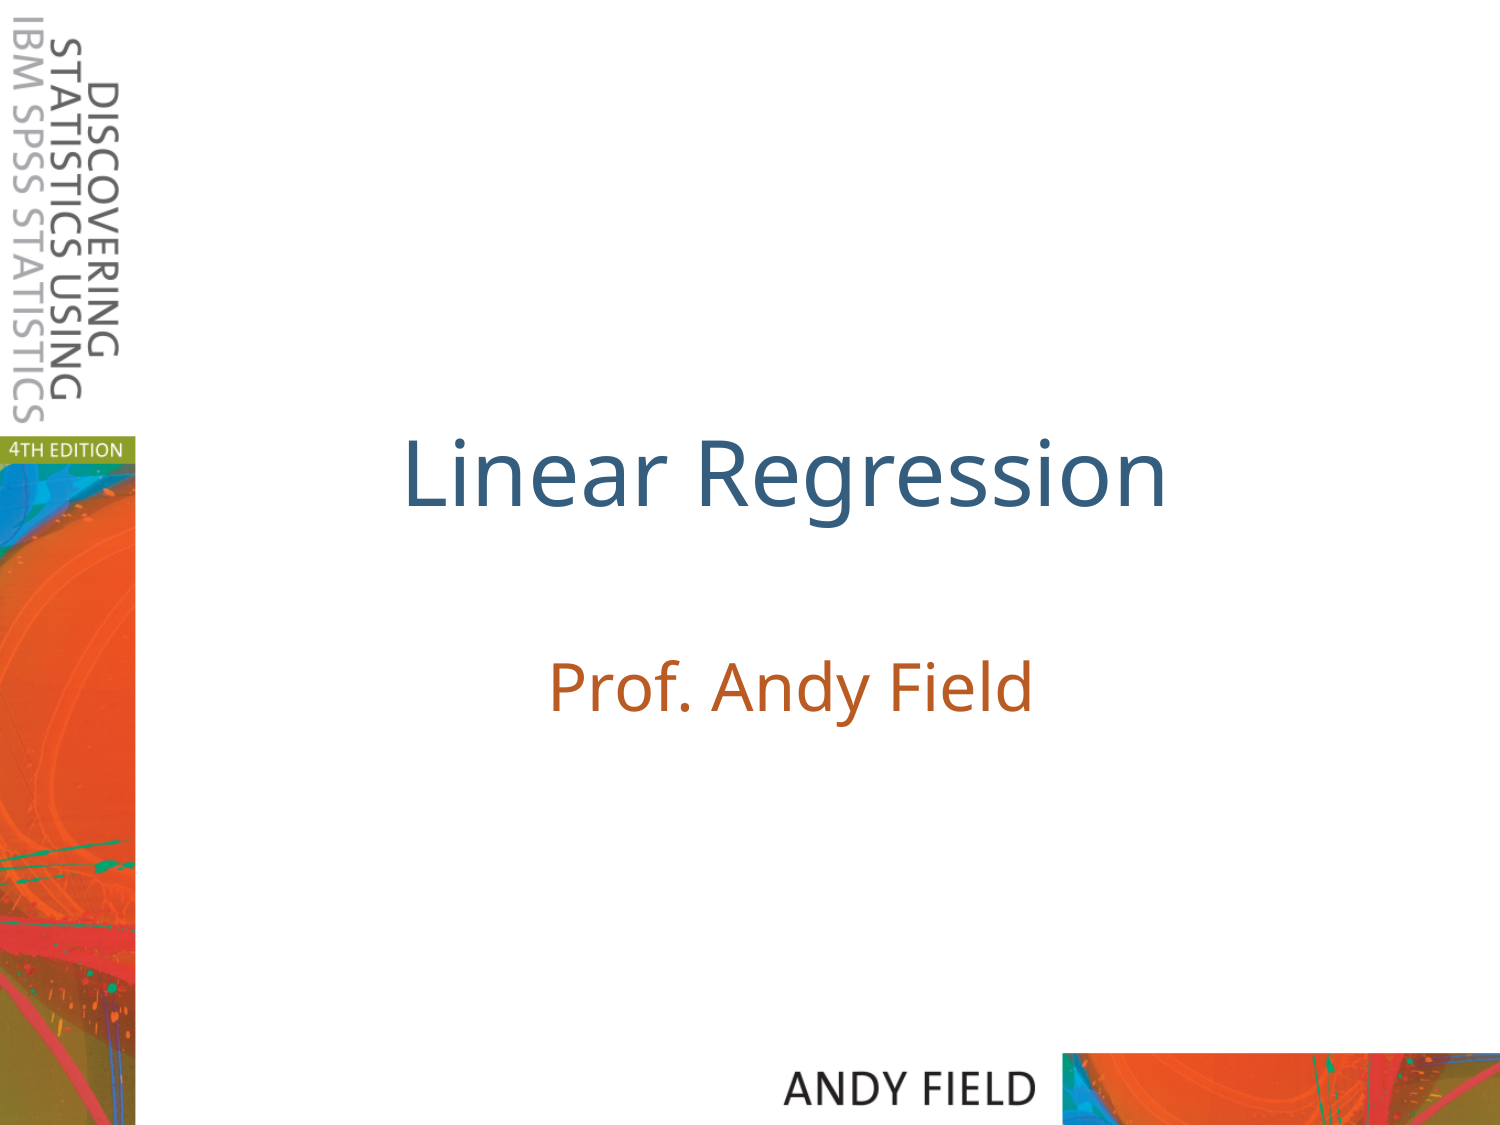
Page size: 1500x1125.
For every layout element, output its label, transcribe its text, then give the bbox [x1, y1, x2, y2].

title Linear Regression [183, 349, 1388, 591]
subtitle Prof. Andy Field [266, 637, 1317, 925]
